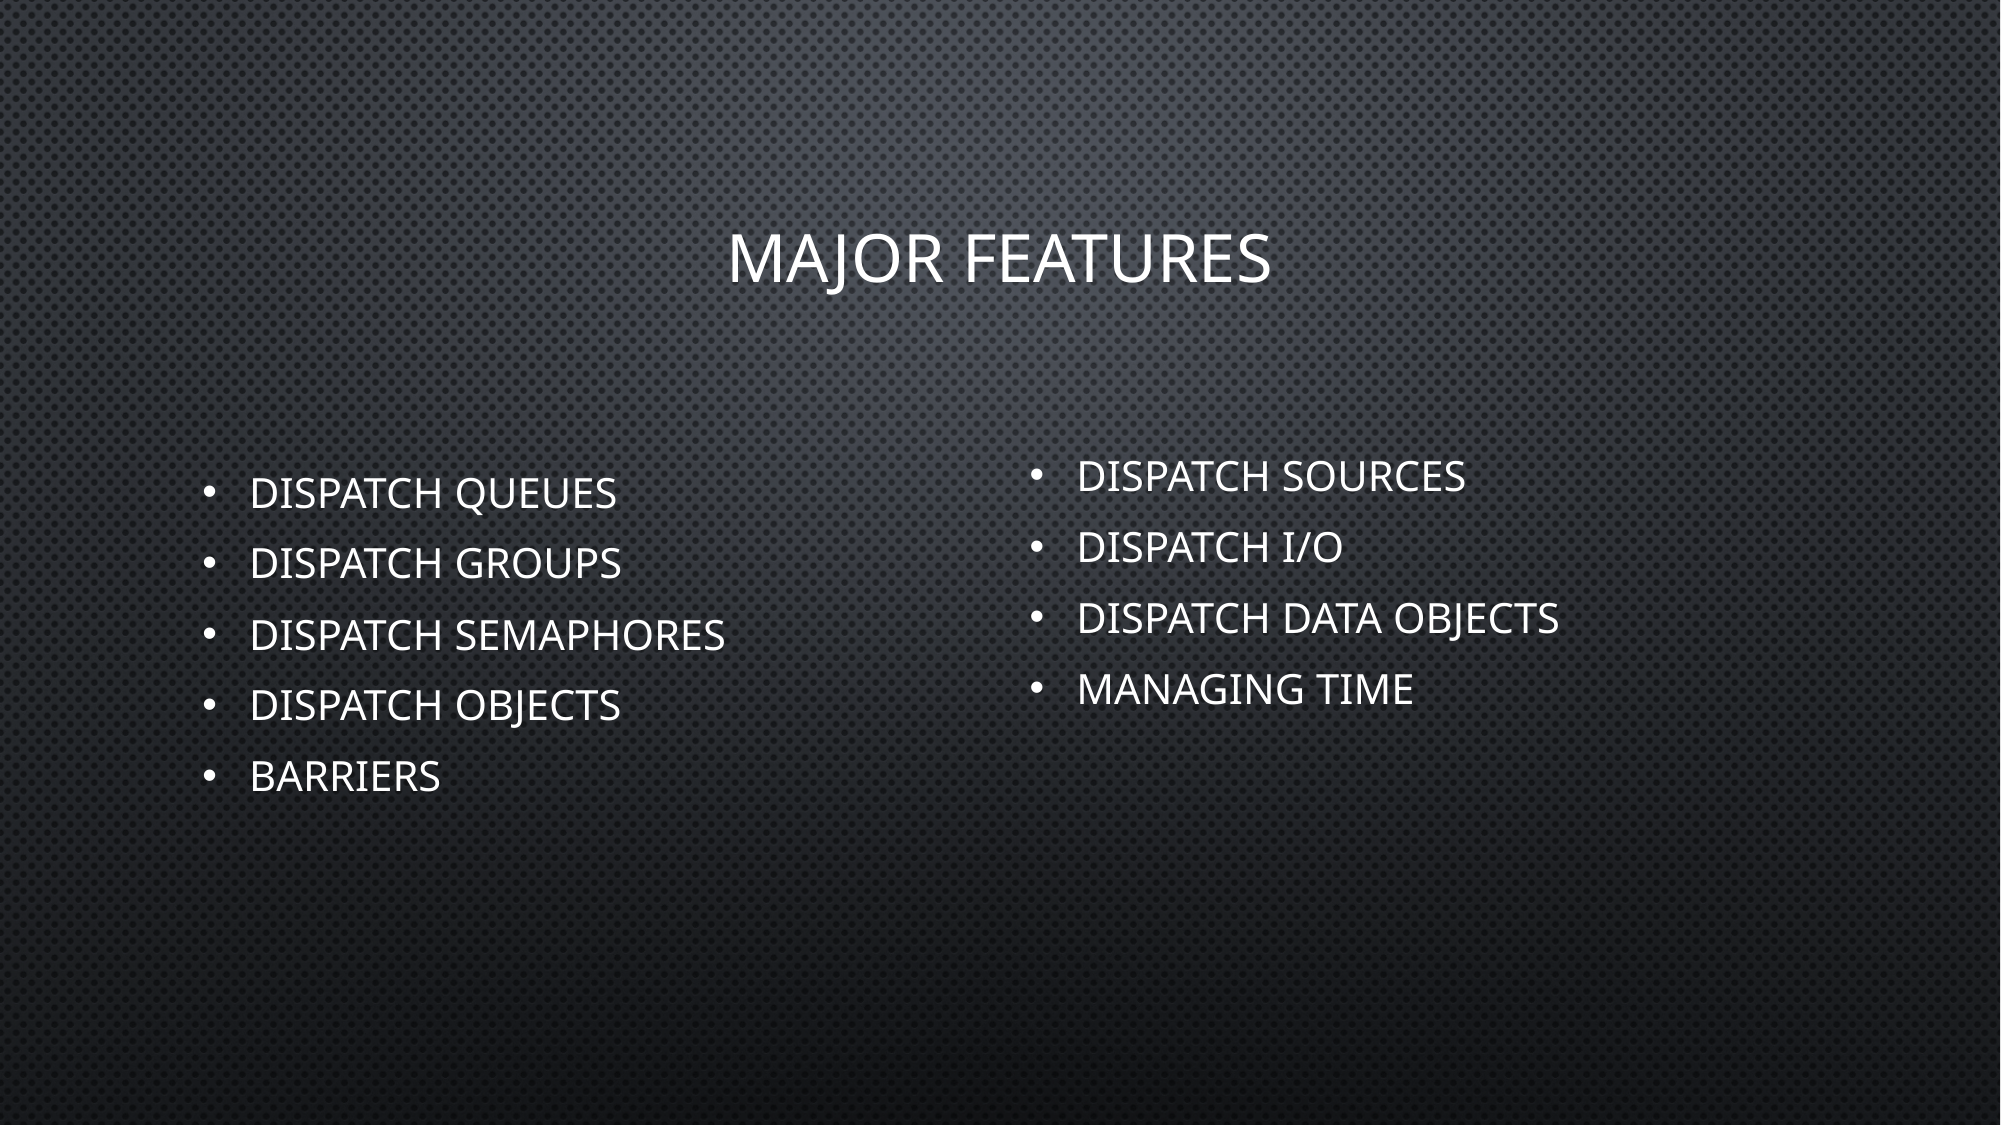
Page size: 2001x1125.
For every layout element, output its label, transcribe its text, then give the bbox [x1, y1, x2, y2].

text_box Dispatch Sources Dispatch I/O Dispatch Data Objects Managing Time [1014, 412, 1813, 950]
title Major Features [187, 99, 1813, 413]
list Dispatch Queues Dispatch Groups Dispatch semaphores Dispatch Objects Barriers [187, 437, 809, 950]
